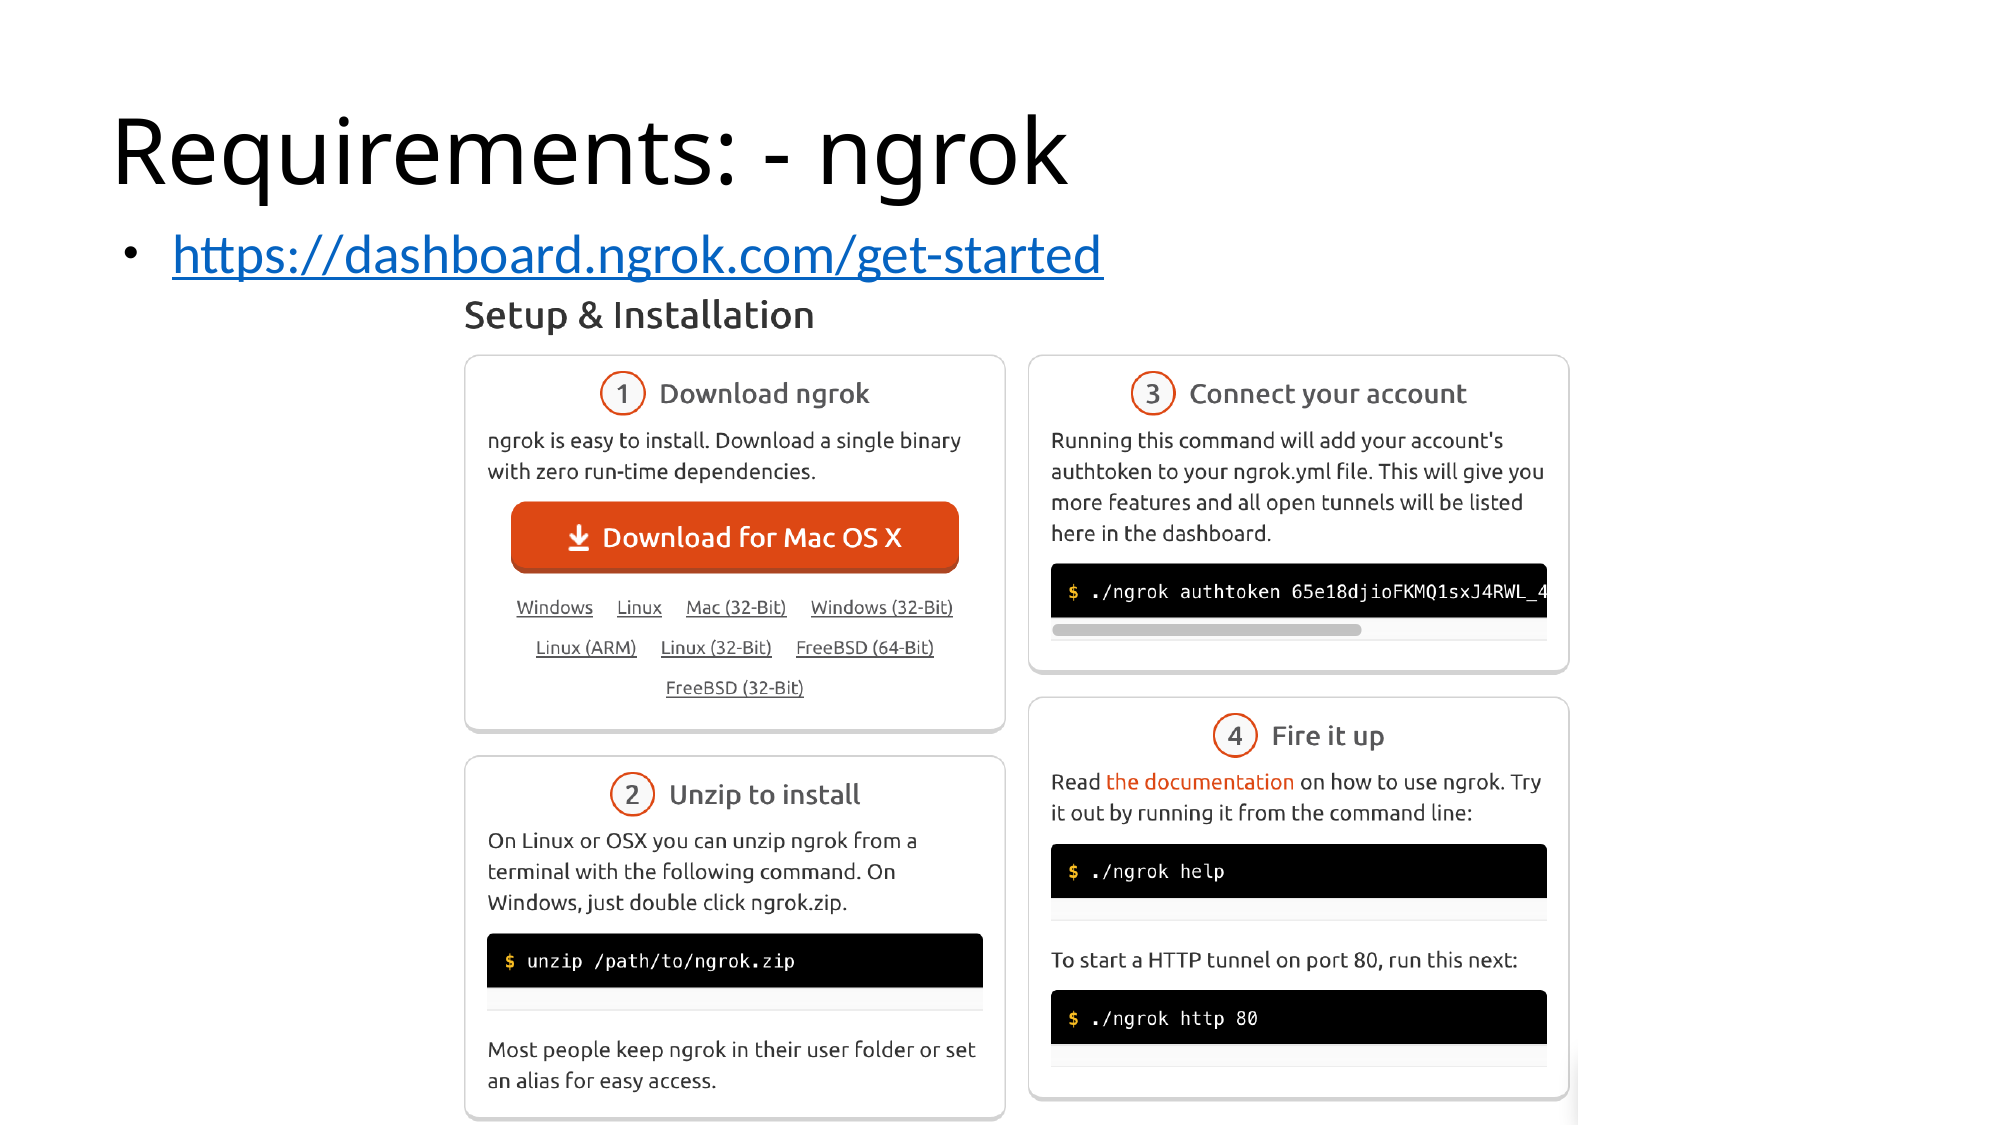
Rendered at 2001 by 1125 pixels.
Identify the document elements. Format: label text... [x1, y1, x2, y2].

picture [455, 289, 1578, 1125]
list https://dashboard.ngrok.com/get-started [95, 235, 1907, 291]
title Requirements: - ngrok [95, 74, 1922, 235]
